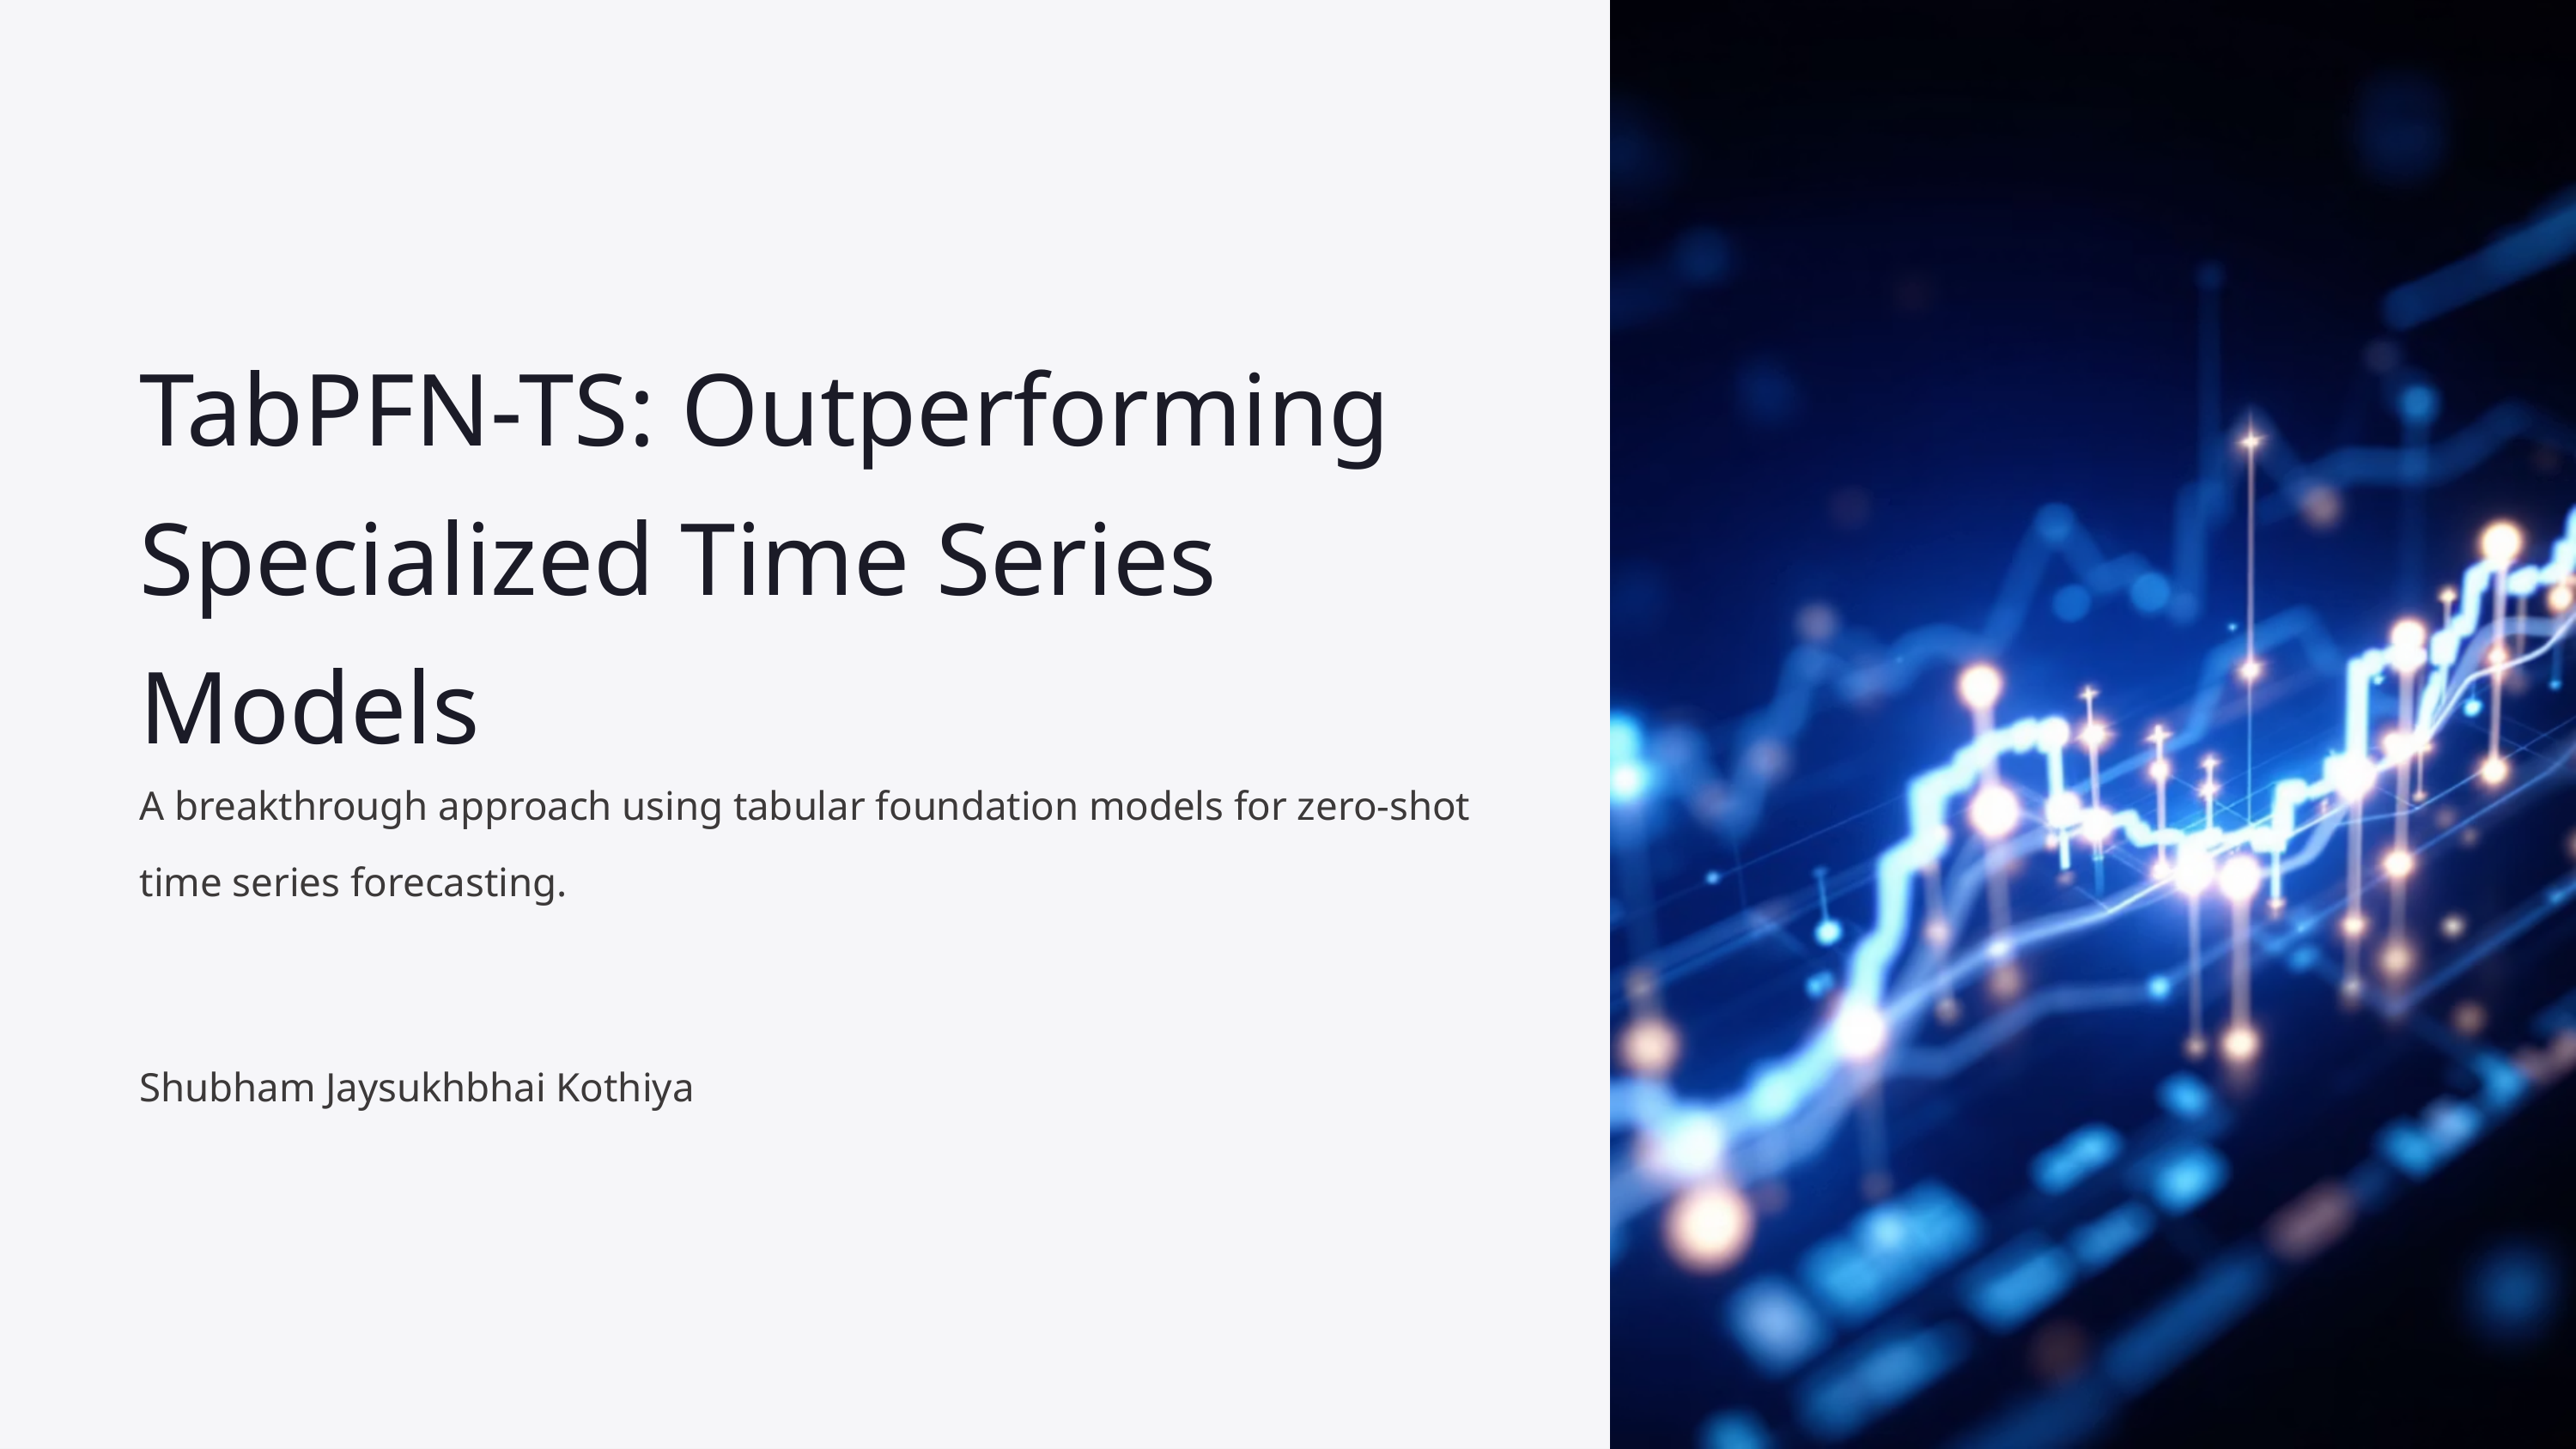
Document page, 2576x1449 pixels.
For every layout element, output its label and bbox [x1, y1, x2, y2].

text_box [139, 768, 1471, 897]
text_box [139, 334, 1471, 709]
text_box [139, 1050, 1471, 1114]
text_box [0, 0, 2576, 1449]
